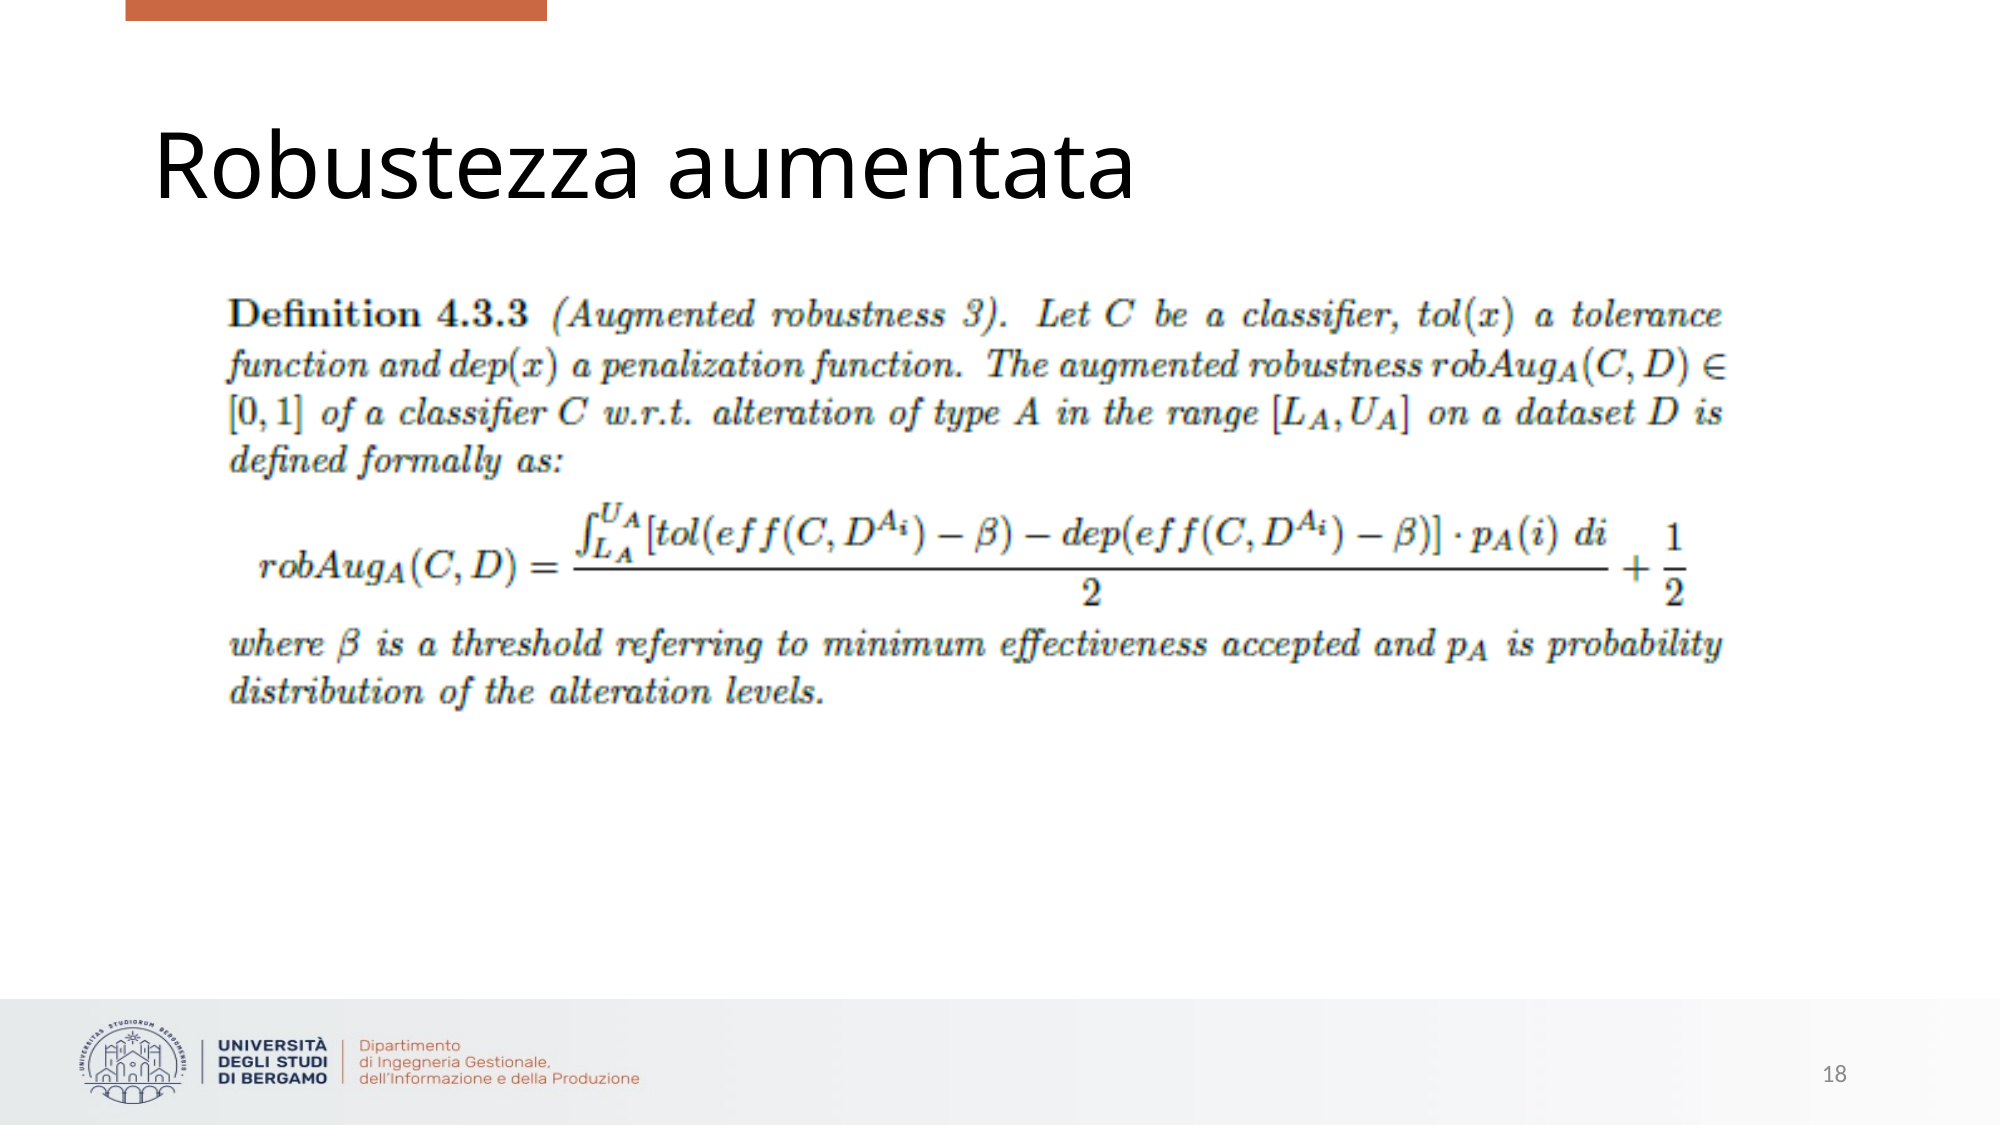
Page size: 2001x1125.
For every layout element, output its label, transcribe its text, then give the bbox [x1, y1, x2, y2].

picture [205, 277, 1795, 747]
title Robustezza aumentata [137, 59, 1863, 278]
slide_number 17 [1412, 1042, 1863, 1103]
